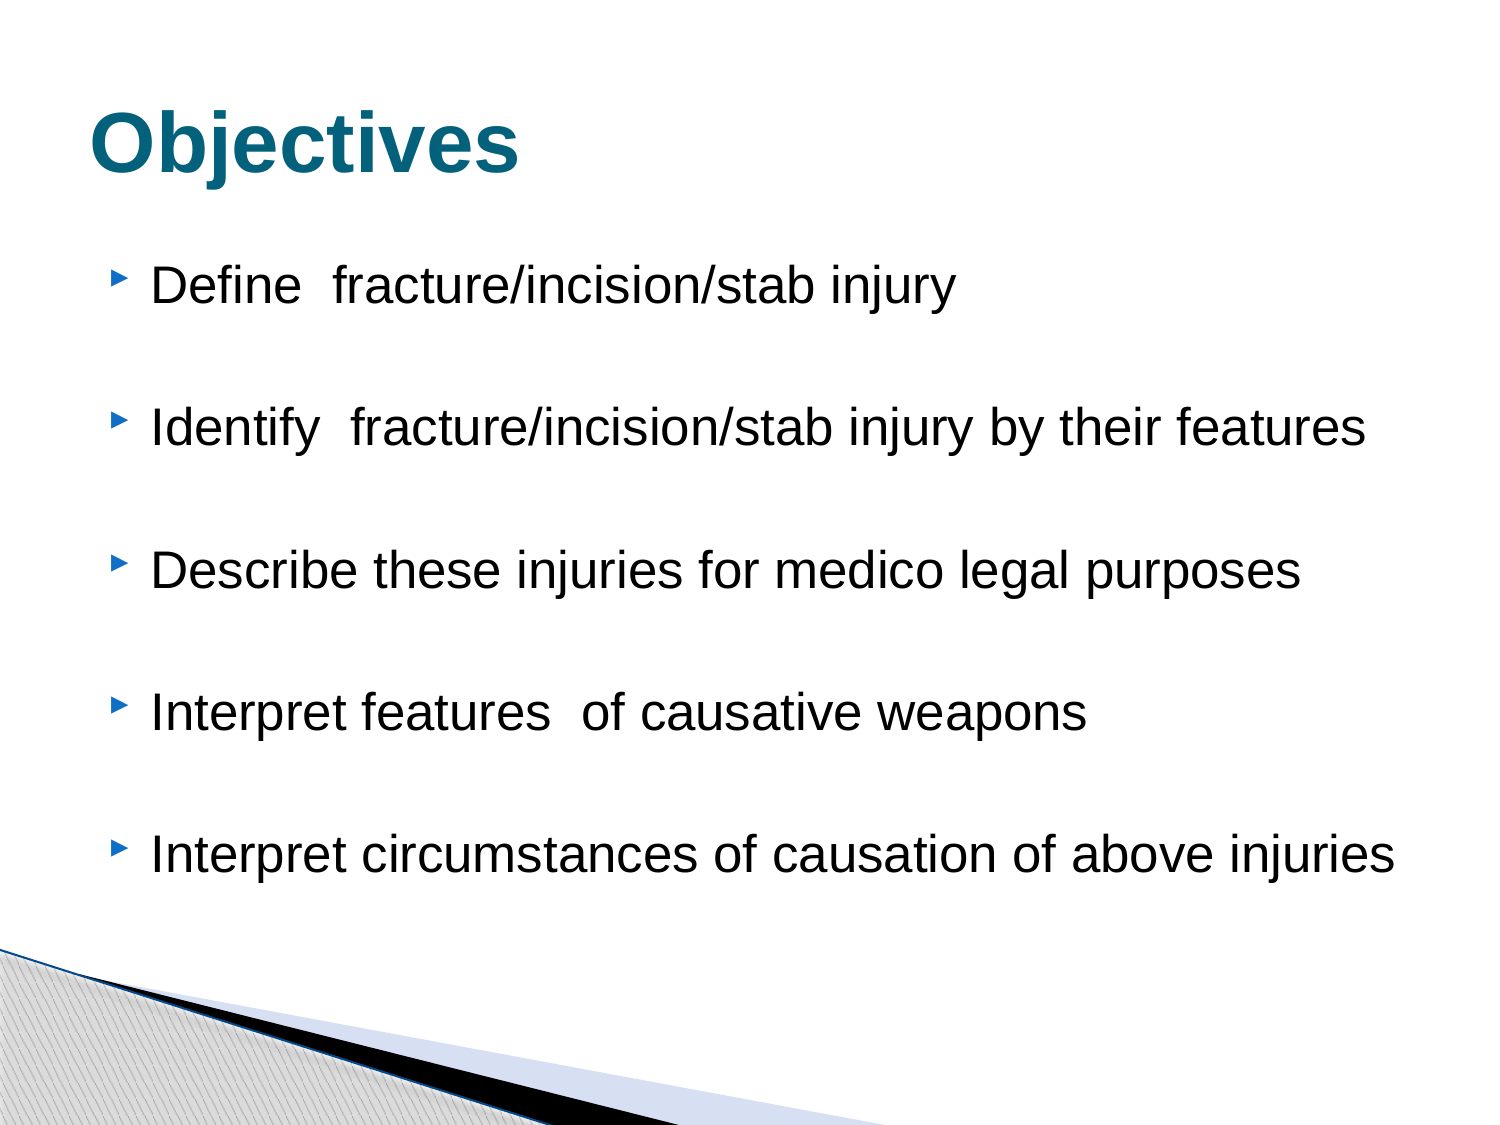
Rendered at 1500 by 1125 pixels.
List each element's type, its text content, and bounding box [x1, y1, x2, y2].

title Objectives [75, 45, 1425, 233]
list Define fracture/incision/stab injury Identify fracture/incision/stab injury by their features Describe these injuries for medico legal purposes Interpret features of causative weapons Interpret circumstances of causation of above injuries [75, 243, 1425, 986]
